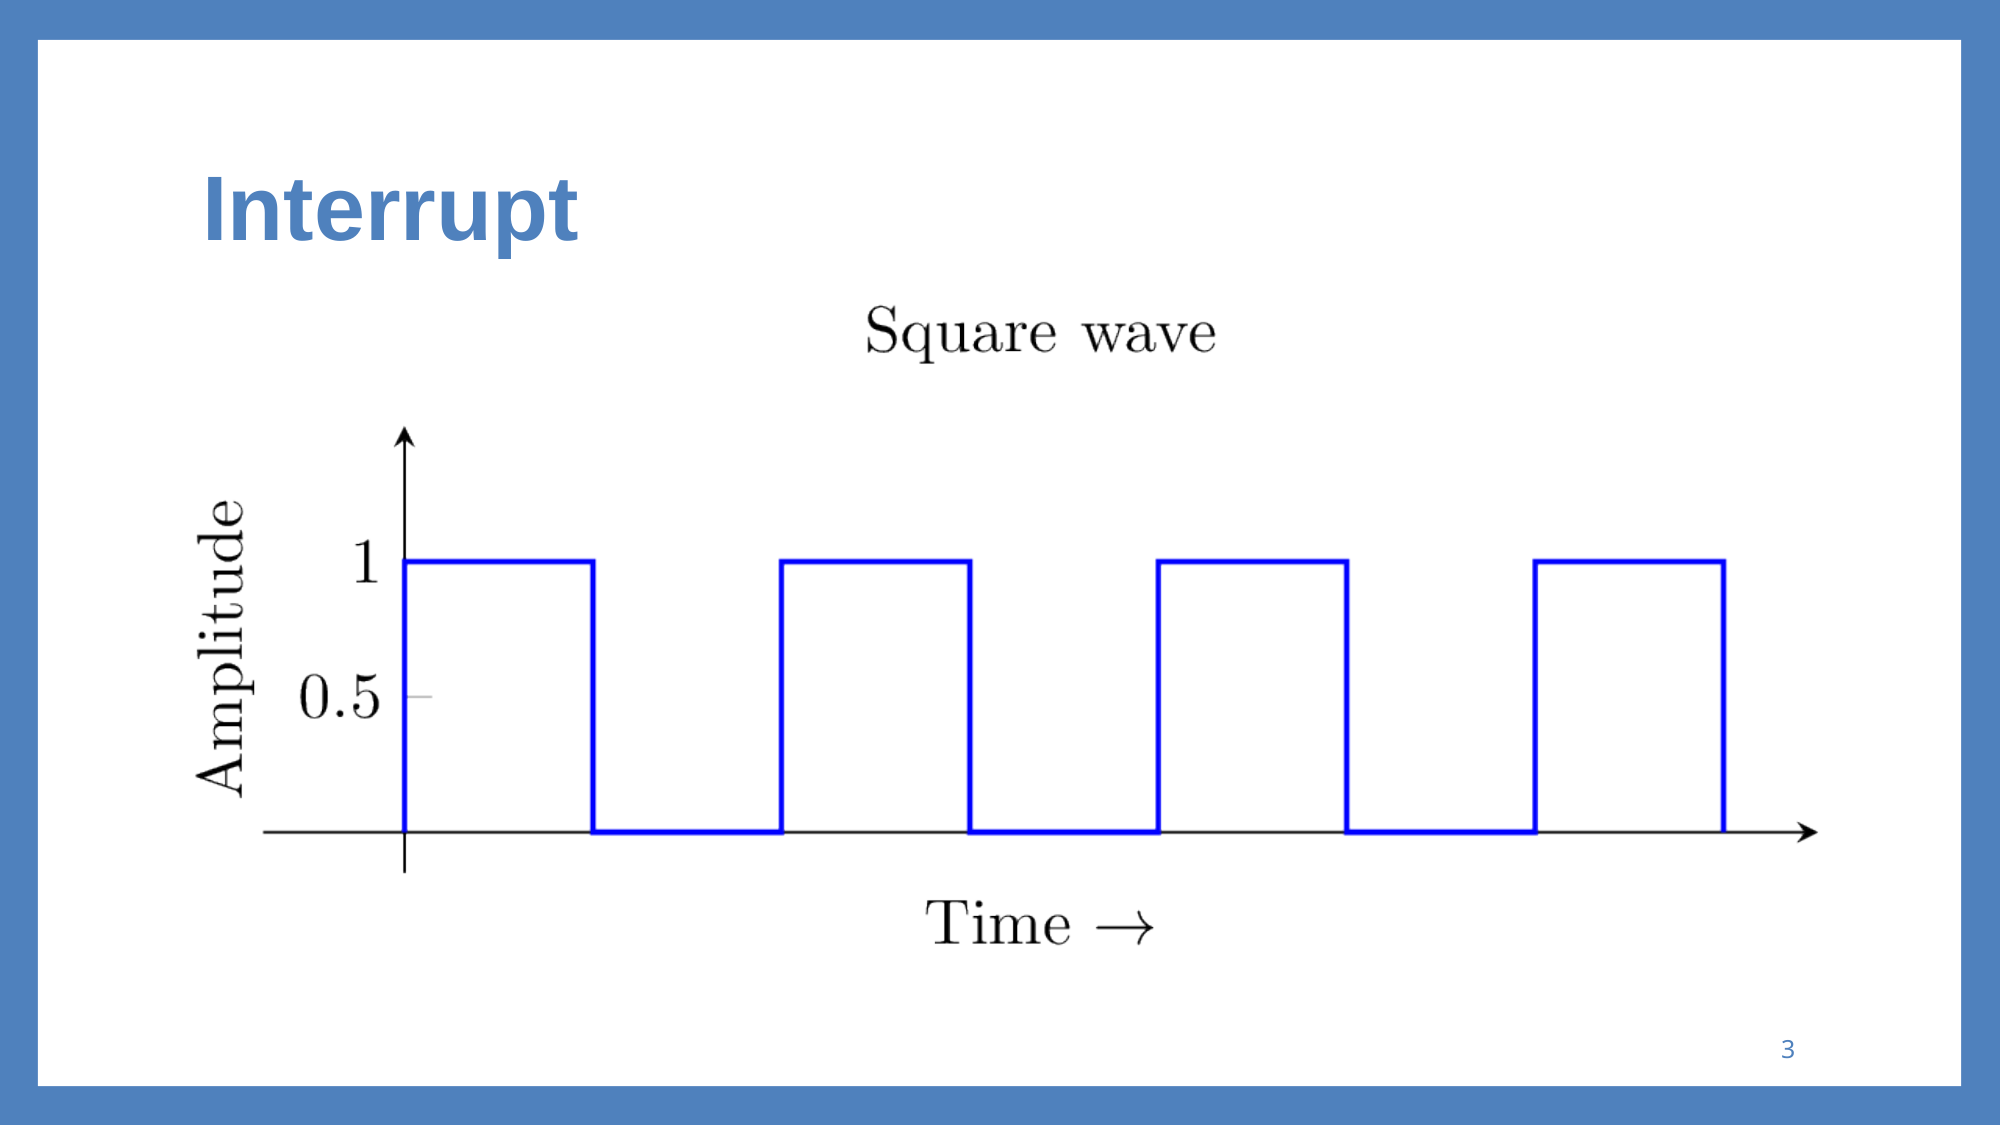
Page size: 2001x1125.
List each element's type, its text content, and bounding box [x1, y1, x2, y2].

picture [175, 285, 1820, 967]
slide_number 2 [1530, 1020, 1811, 1081]
title Interrupt [187, 99, 1808, 283]
